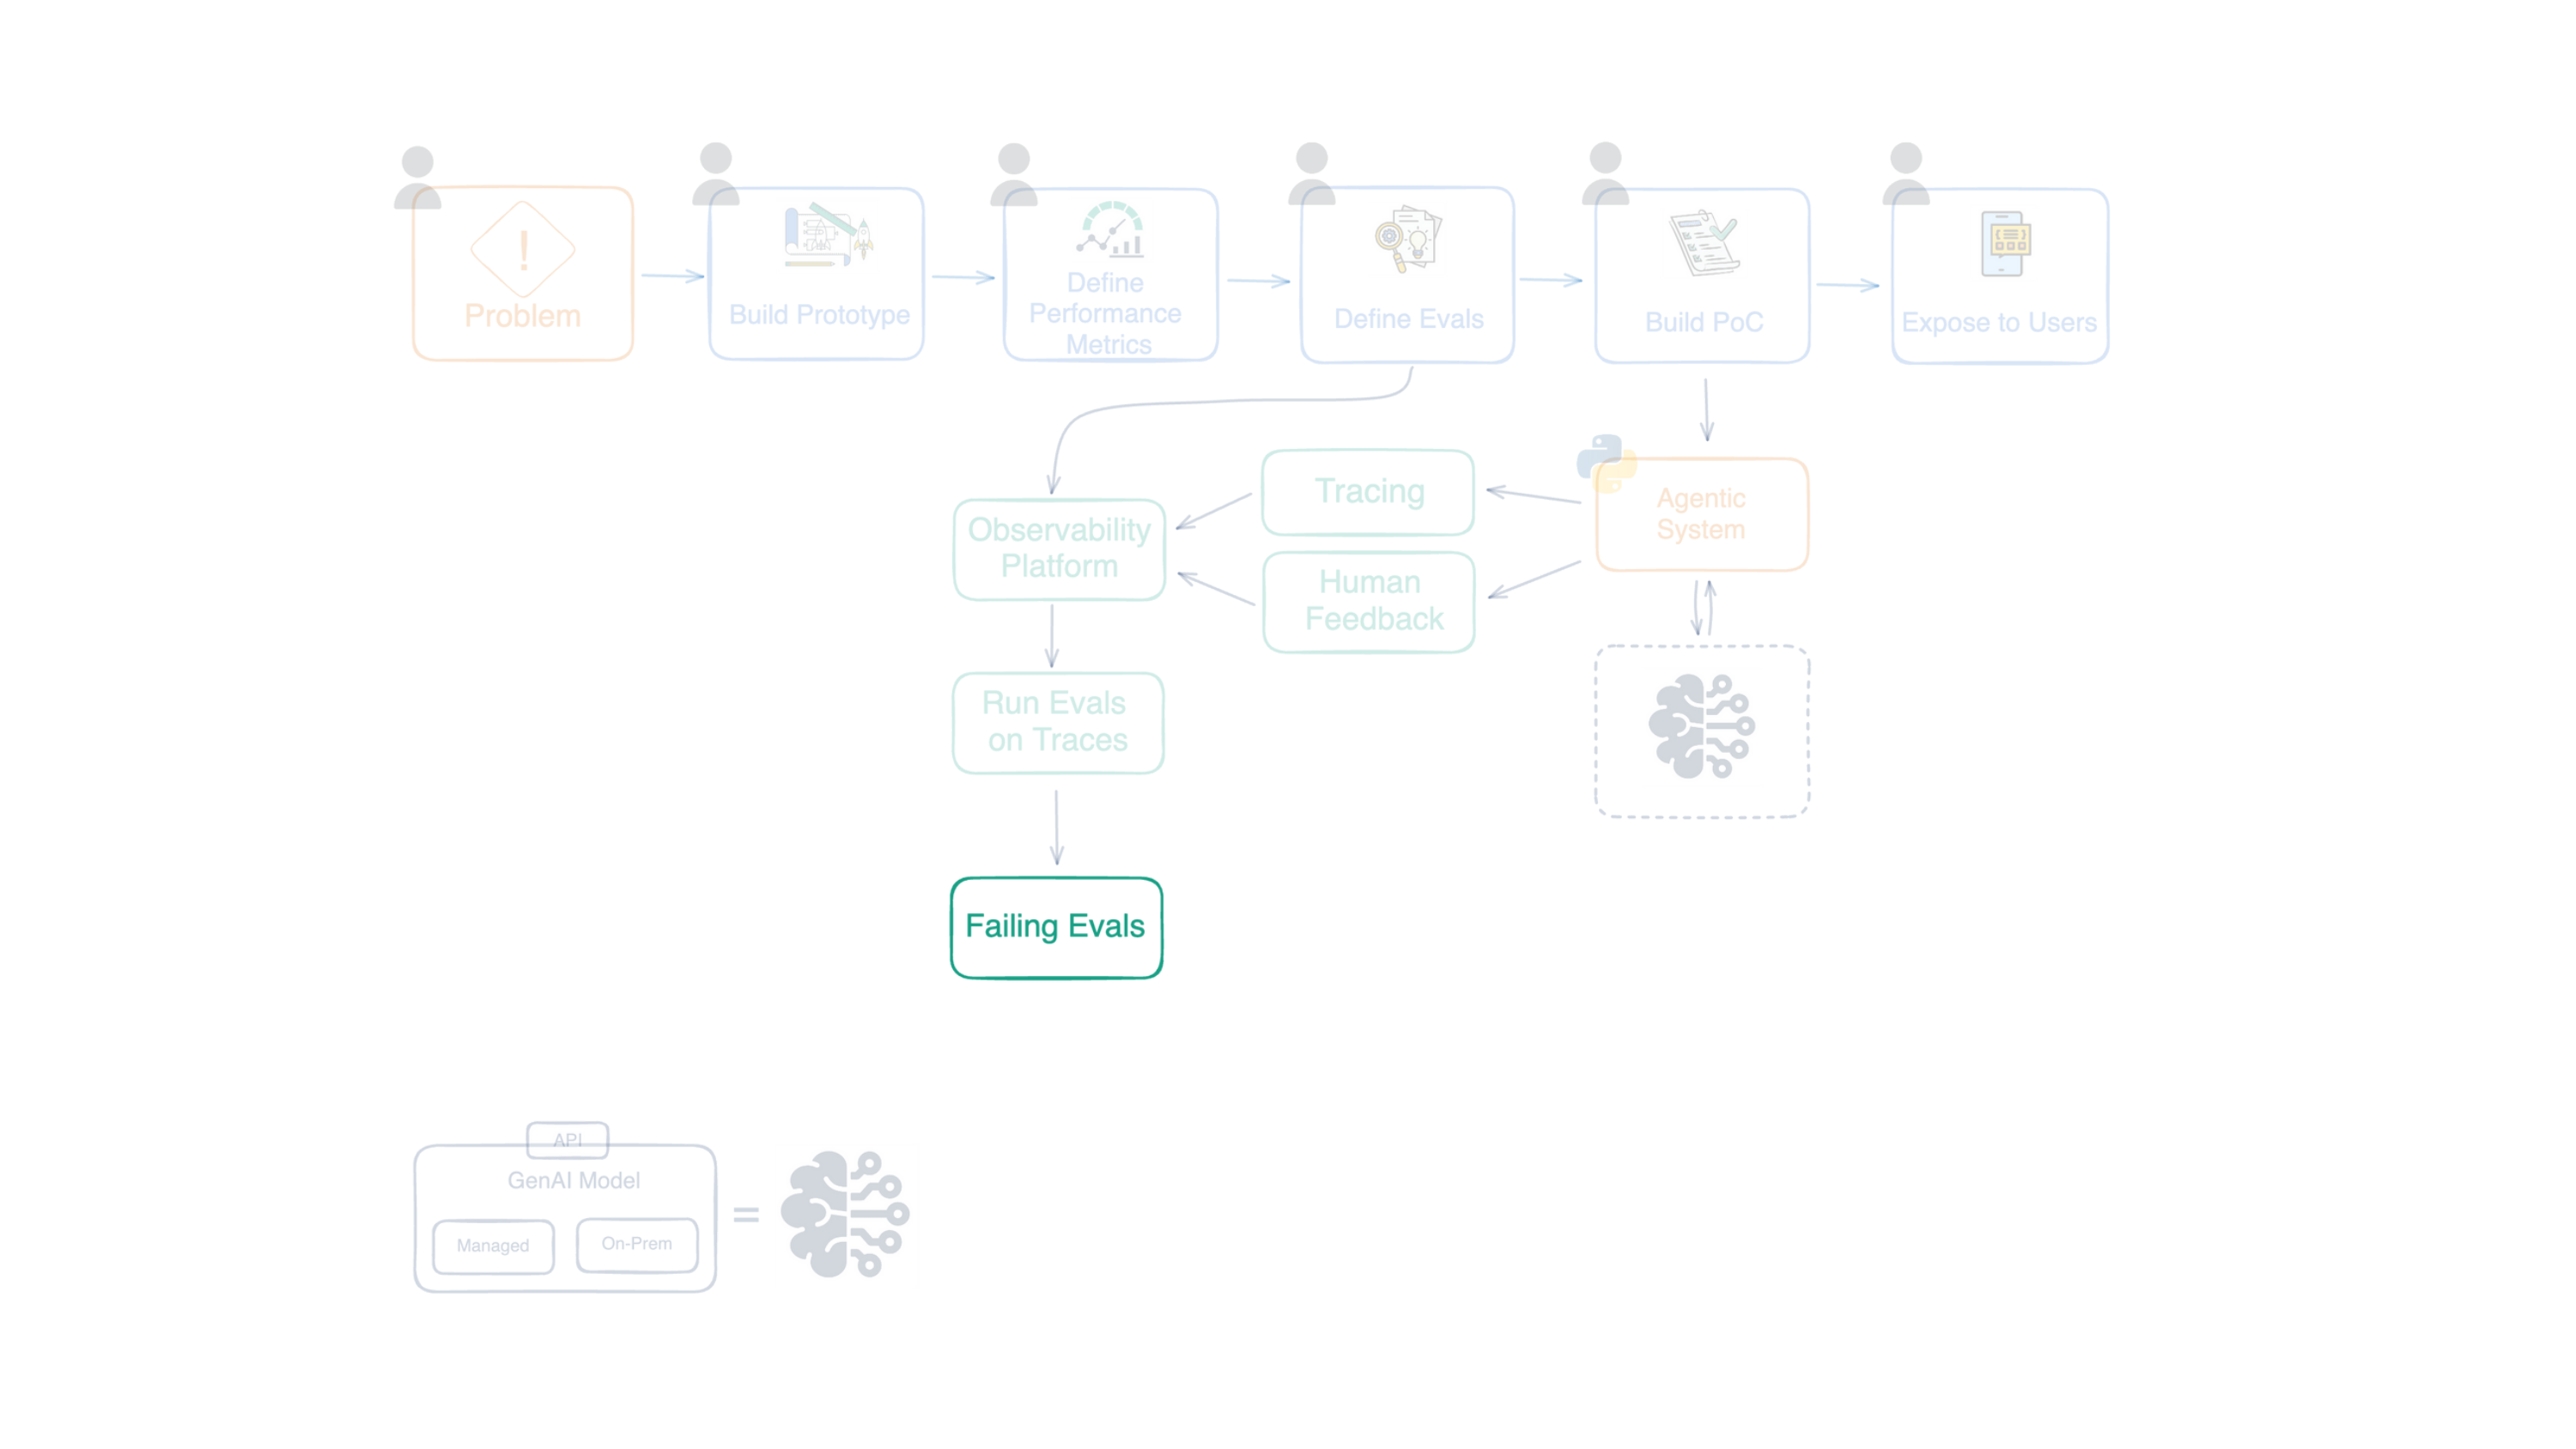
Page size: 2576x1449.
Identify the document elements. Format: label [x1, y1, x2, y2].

text_box [0, 0, 2576, 1449]
